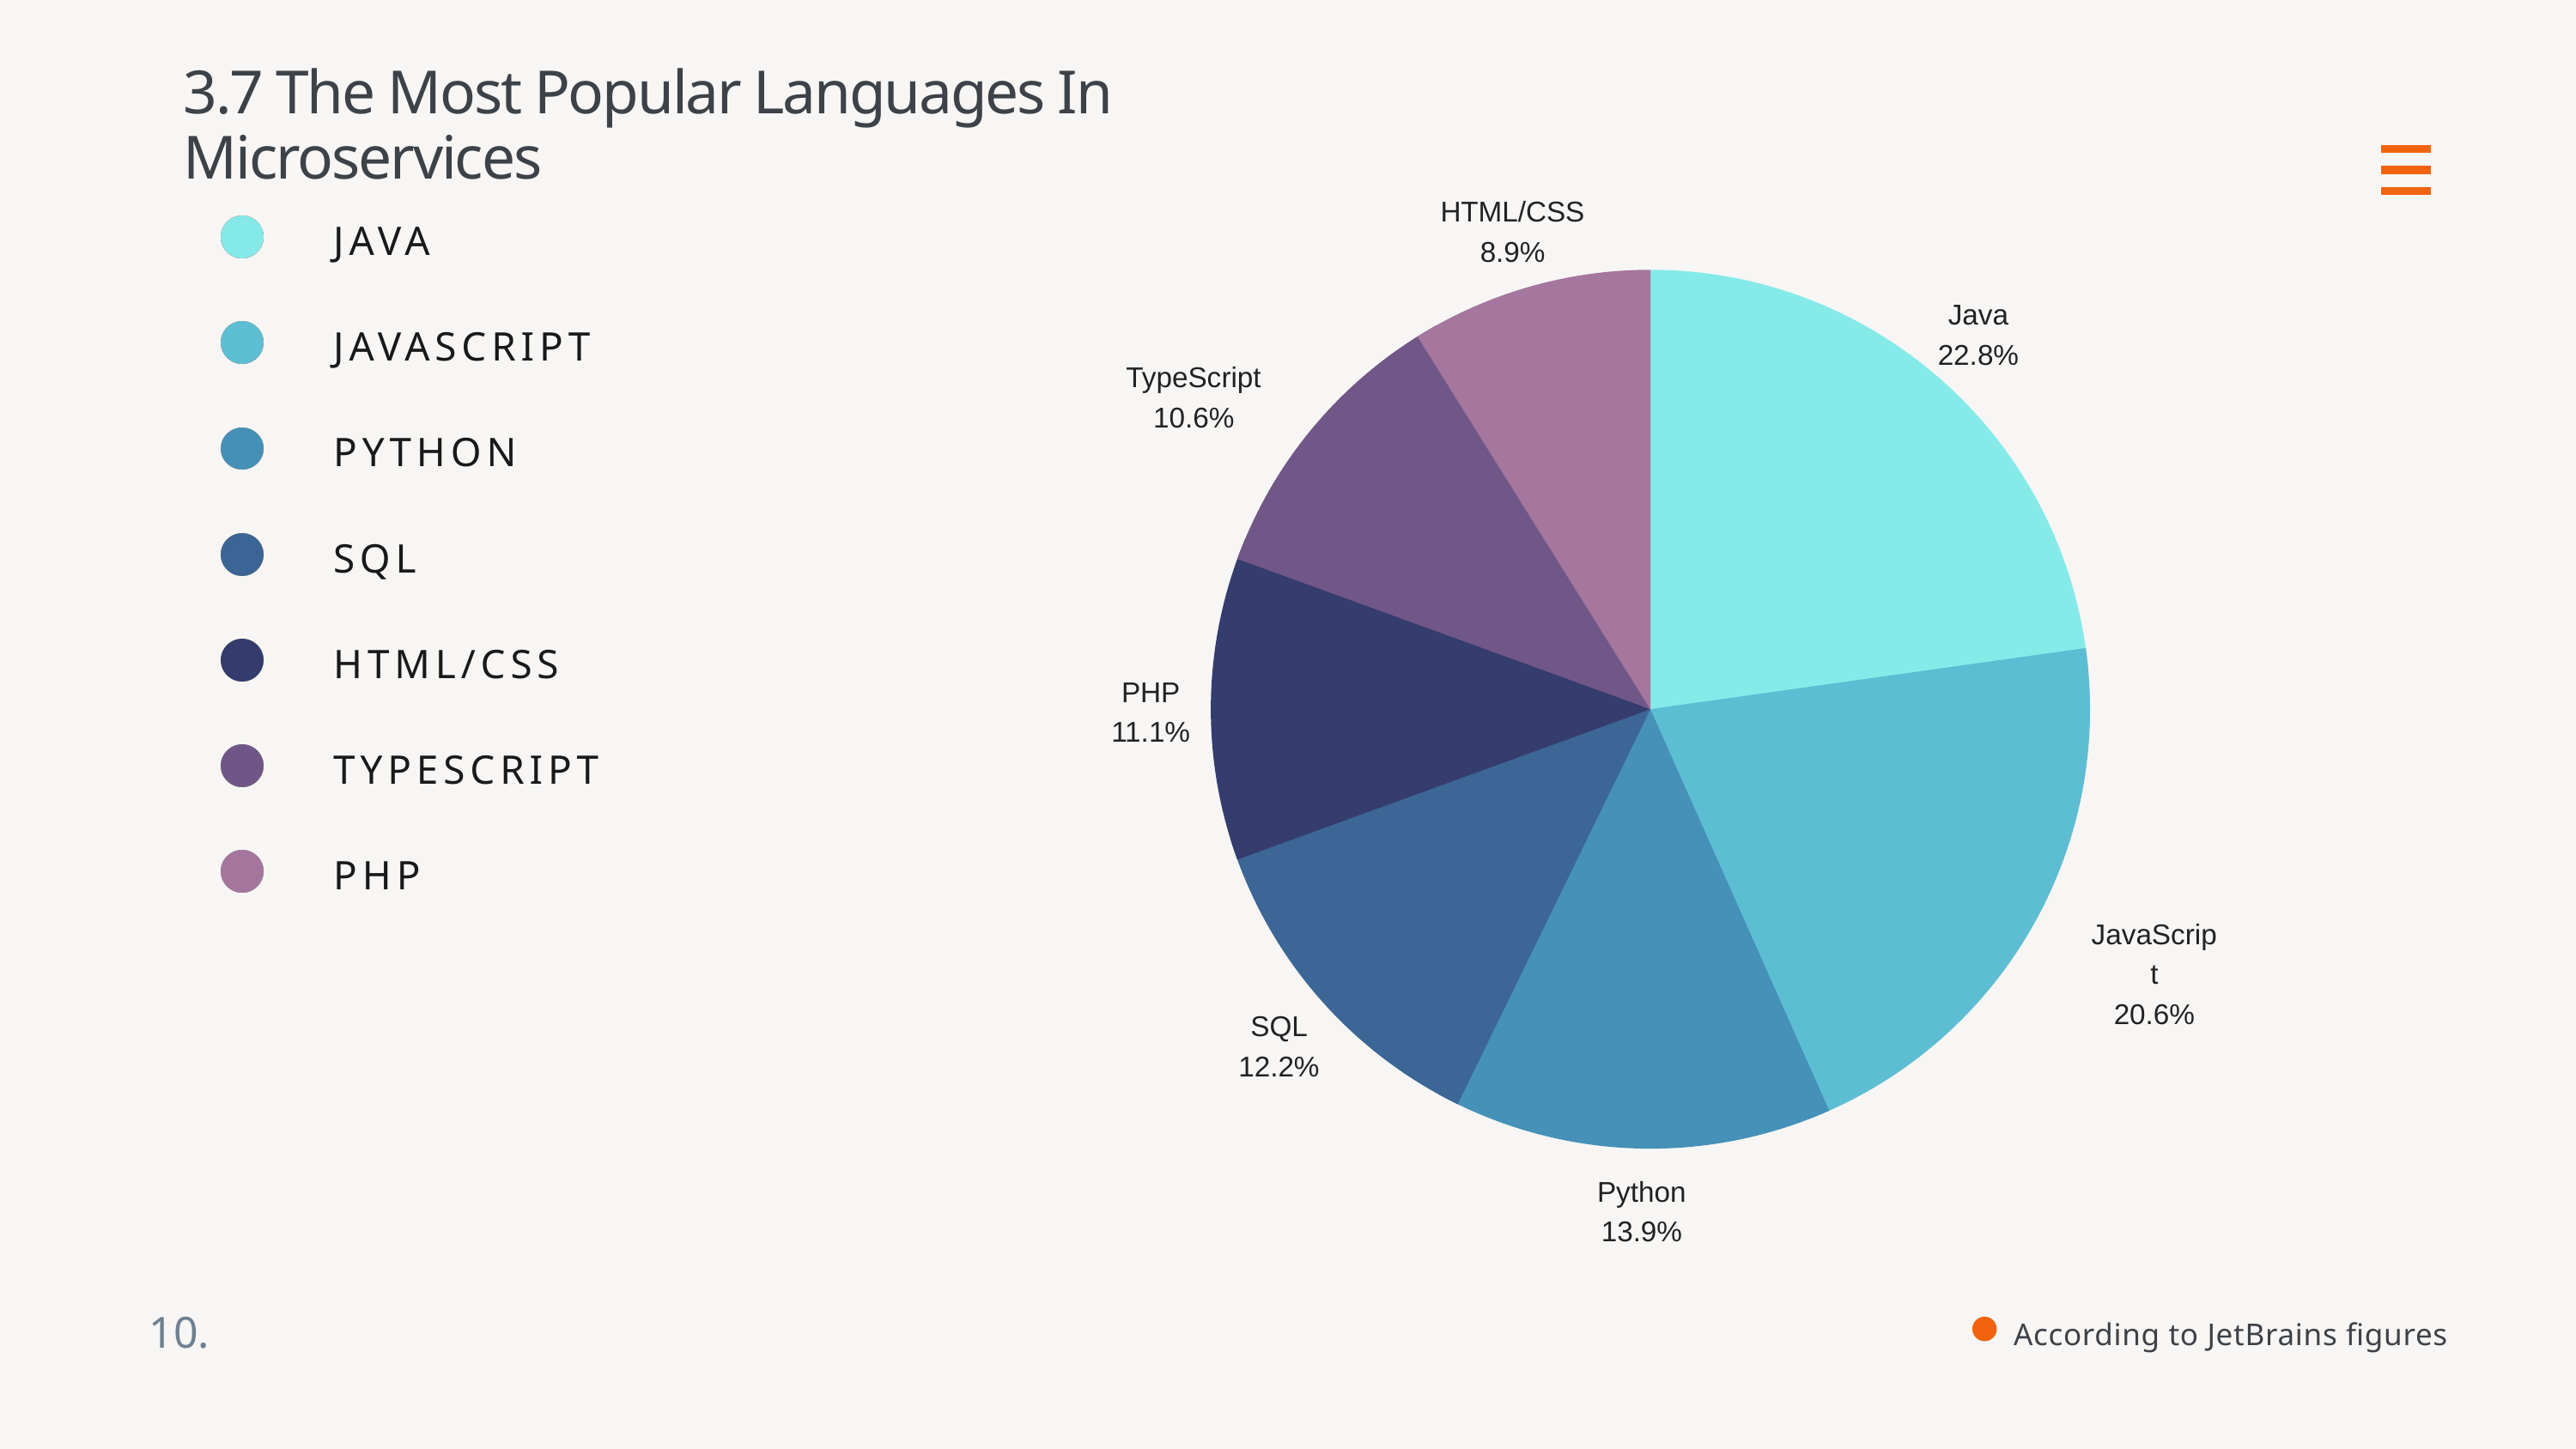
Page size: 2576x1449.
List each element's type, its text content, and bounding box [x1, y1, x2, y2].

text_box TYPESCRIPT [333, 737, 769, 792]
text_box JAVASCRIPT [333, 313, 769, 369]
text_box PHP [333, 842, 769, 898]
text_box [2380, 144, 2432, 196]
text_box PYTHON [333, 419, 769, 475]
text_box According to JetBrains figures [2014, 1302, 2470, 1351]
text_box HTML/CSS [333, 631, 769, 687]
text_box JAVA [333, 208, 769, 264]
picture [221, 321, 264, 364]
picture [221, 850, 264, 893]
picture [221, 639, 264, 682]
picture [221, 744, 264, 787]
picture [221, 215, 264, 258]
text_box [1971, 1316, 1997, 1342]
text_box SQL [333, 525, 769, 581]
text_box 10. [149, 1296, 769, 1357]
picture [221, 532, 264, 576]
text_box 3.7 The Most Popular Languages In Microservices [183, 60, 1443, 257]
picture [221, 427, 264, 470]
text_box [1109, 192, 2221, 1246]
